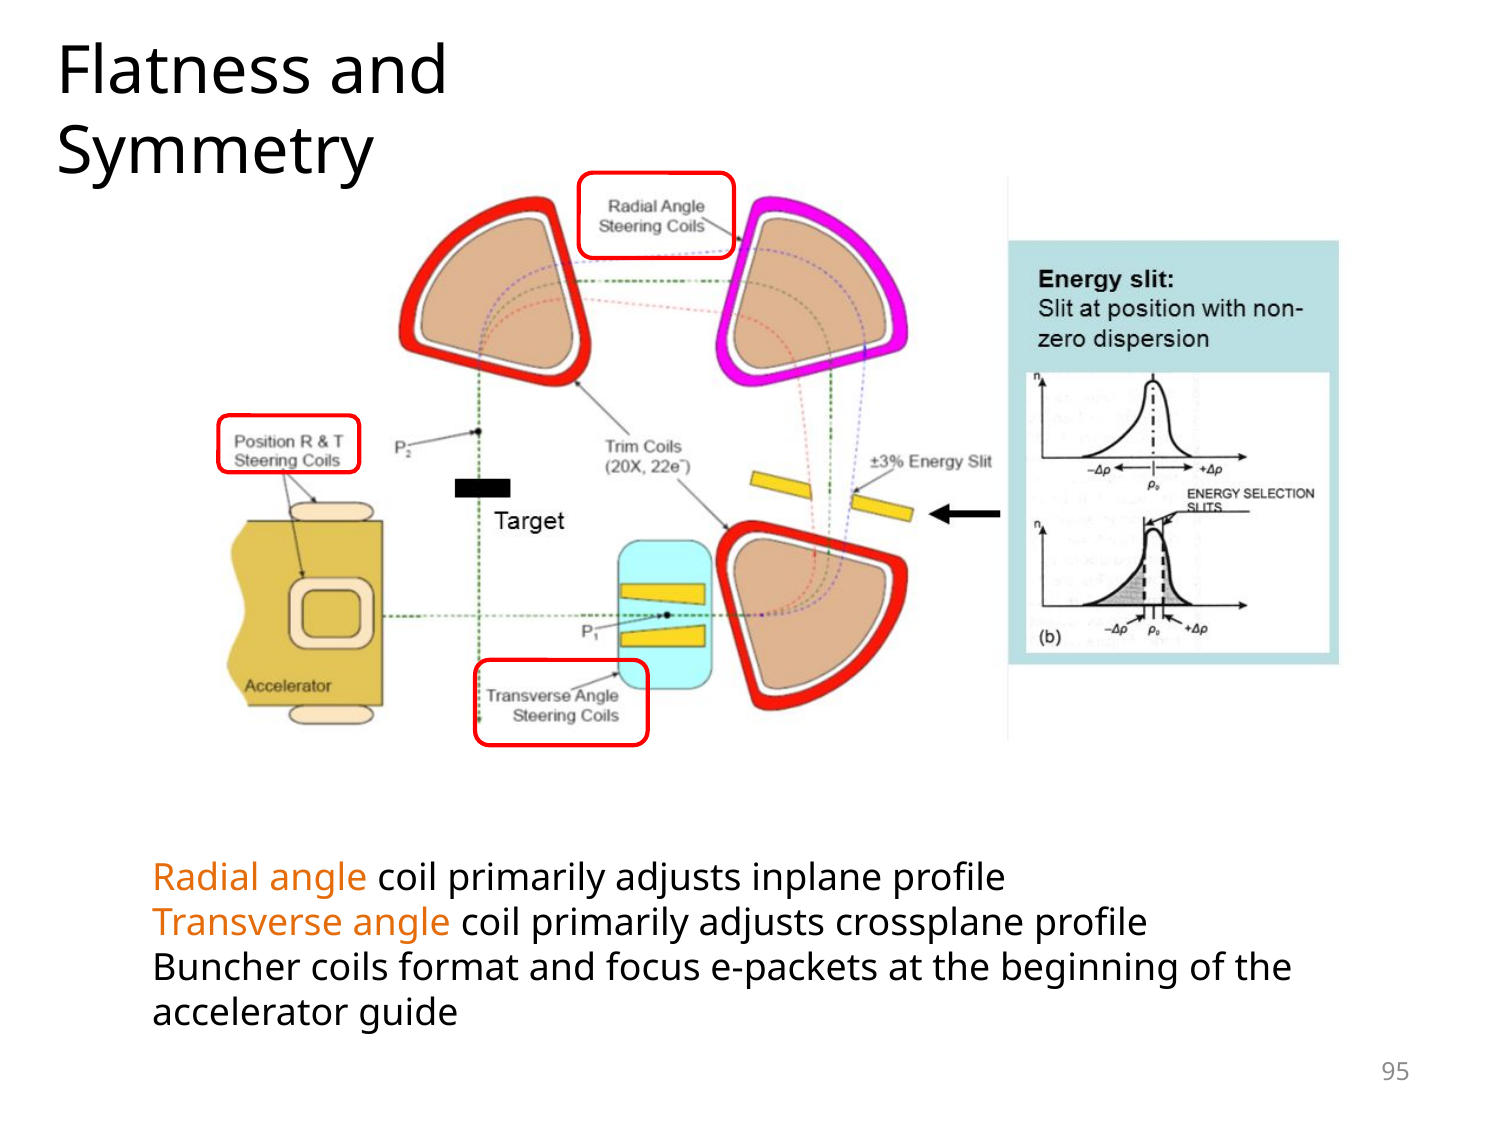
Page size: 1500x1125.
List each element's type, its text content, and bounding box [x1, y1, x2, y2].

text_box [218, 172, 1352, 746]
text_box Flatness and Symmetry [41, 19, 774, 194]
text_box Radial angle coil primarily adjusts inplane profile Transverse angle coil primarily adjusts crossplane profile Buncher coils format and focus e-packets at the beginning of the accelerator guide [137, 845, 1331, 1041]
slide_number 95 [1074, 1042, 1425, 1103]
